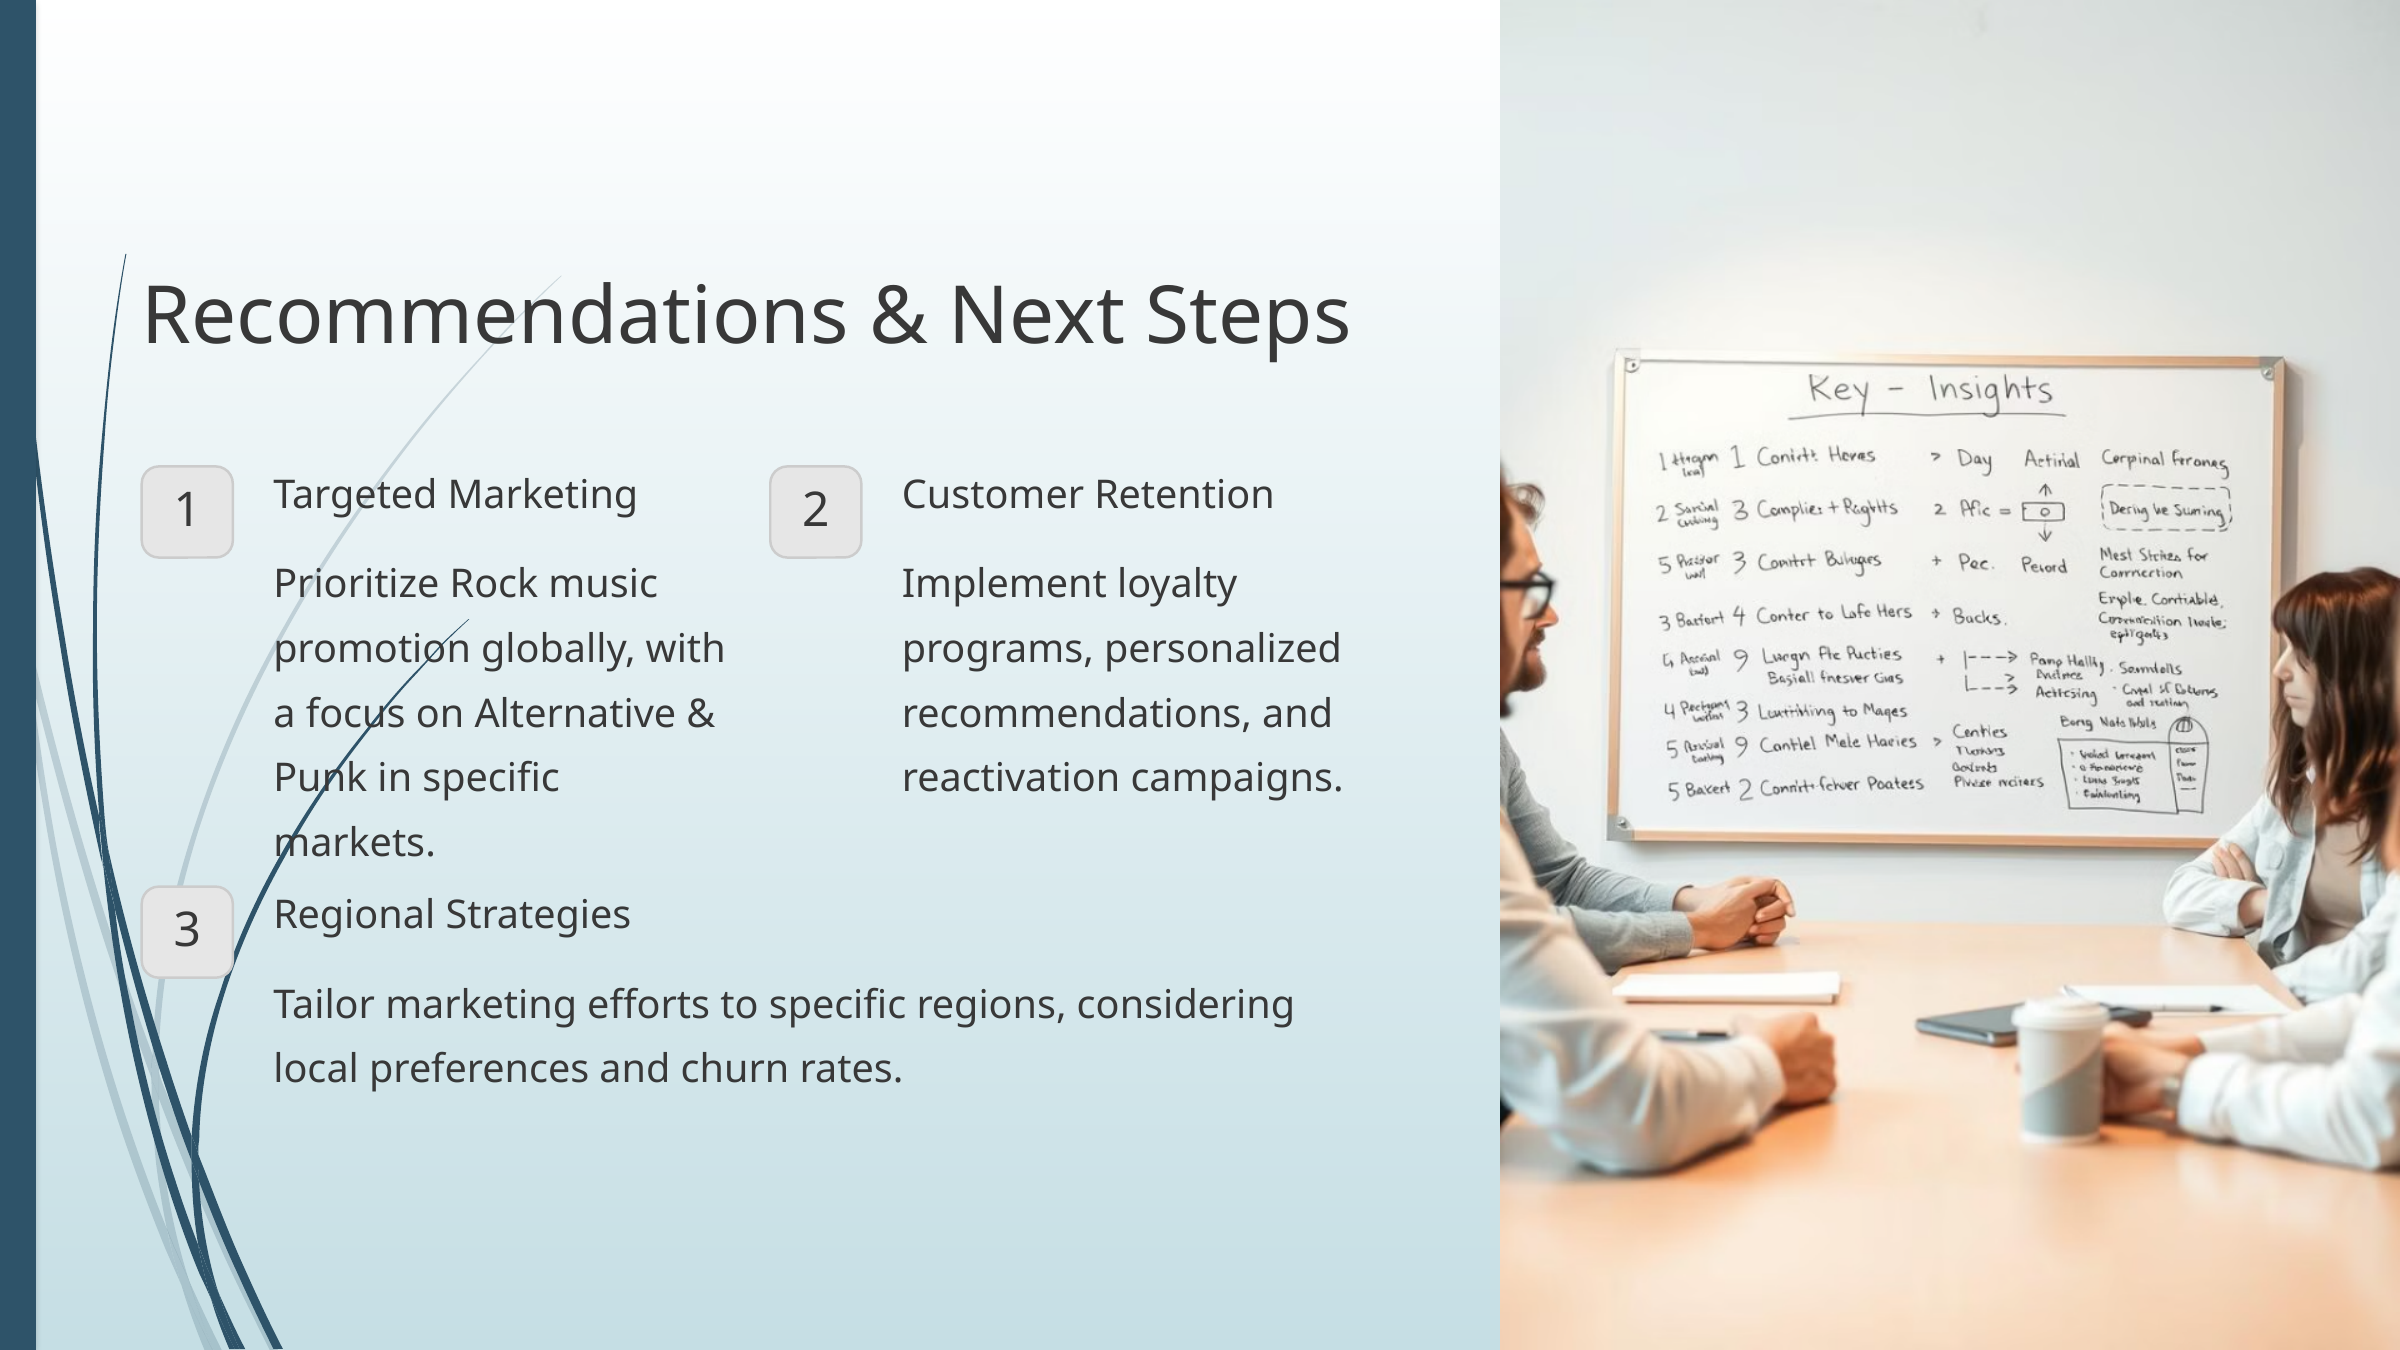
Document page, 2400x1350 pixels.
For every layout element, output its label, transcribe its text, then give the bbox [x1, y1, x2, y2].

text_box Targeted Marketing [273, 466, 679, 517]
picture [1499, 0, 2400, 1350]
text_box Prioritize Rock music promotion globally, with a focus on Alternative & Punk in specific markets. [273, 541, 730, 801]
text_box Implement loyalty programs, personalized recommendations, and reactivation campaigns. [901, 541, 1359, 801]
text_box 3 [176, 907, 199, 957]
text_box Regional Strategies [273, 886, 679, 938]
text_box 2 [804, 487, 828, 537]
text_box [141, 886, 233, 978]
text_box 1 [178, 487, 197, 537]
text_box [141, 466, 233, 558]
text_box Recommendations & Next Steps [141, 258, 1065, 361]
text_box Customer Retention [901, 466, 1307, 517]
text_box [770, 466, 862, 558]
text_box Tailor marketing efforts to specific regions, considering local preferences and churn rates. [273, 961, 1359, 1092]
